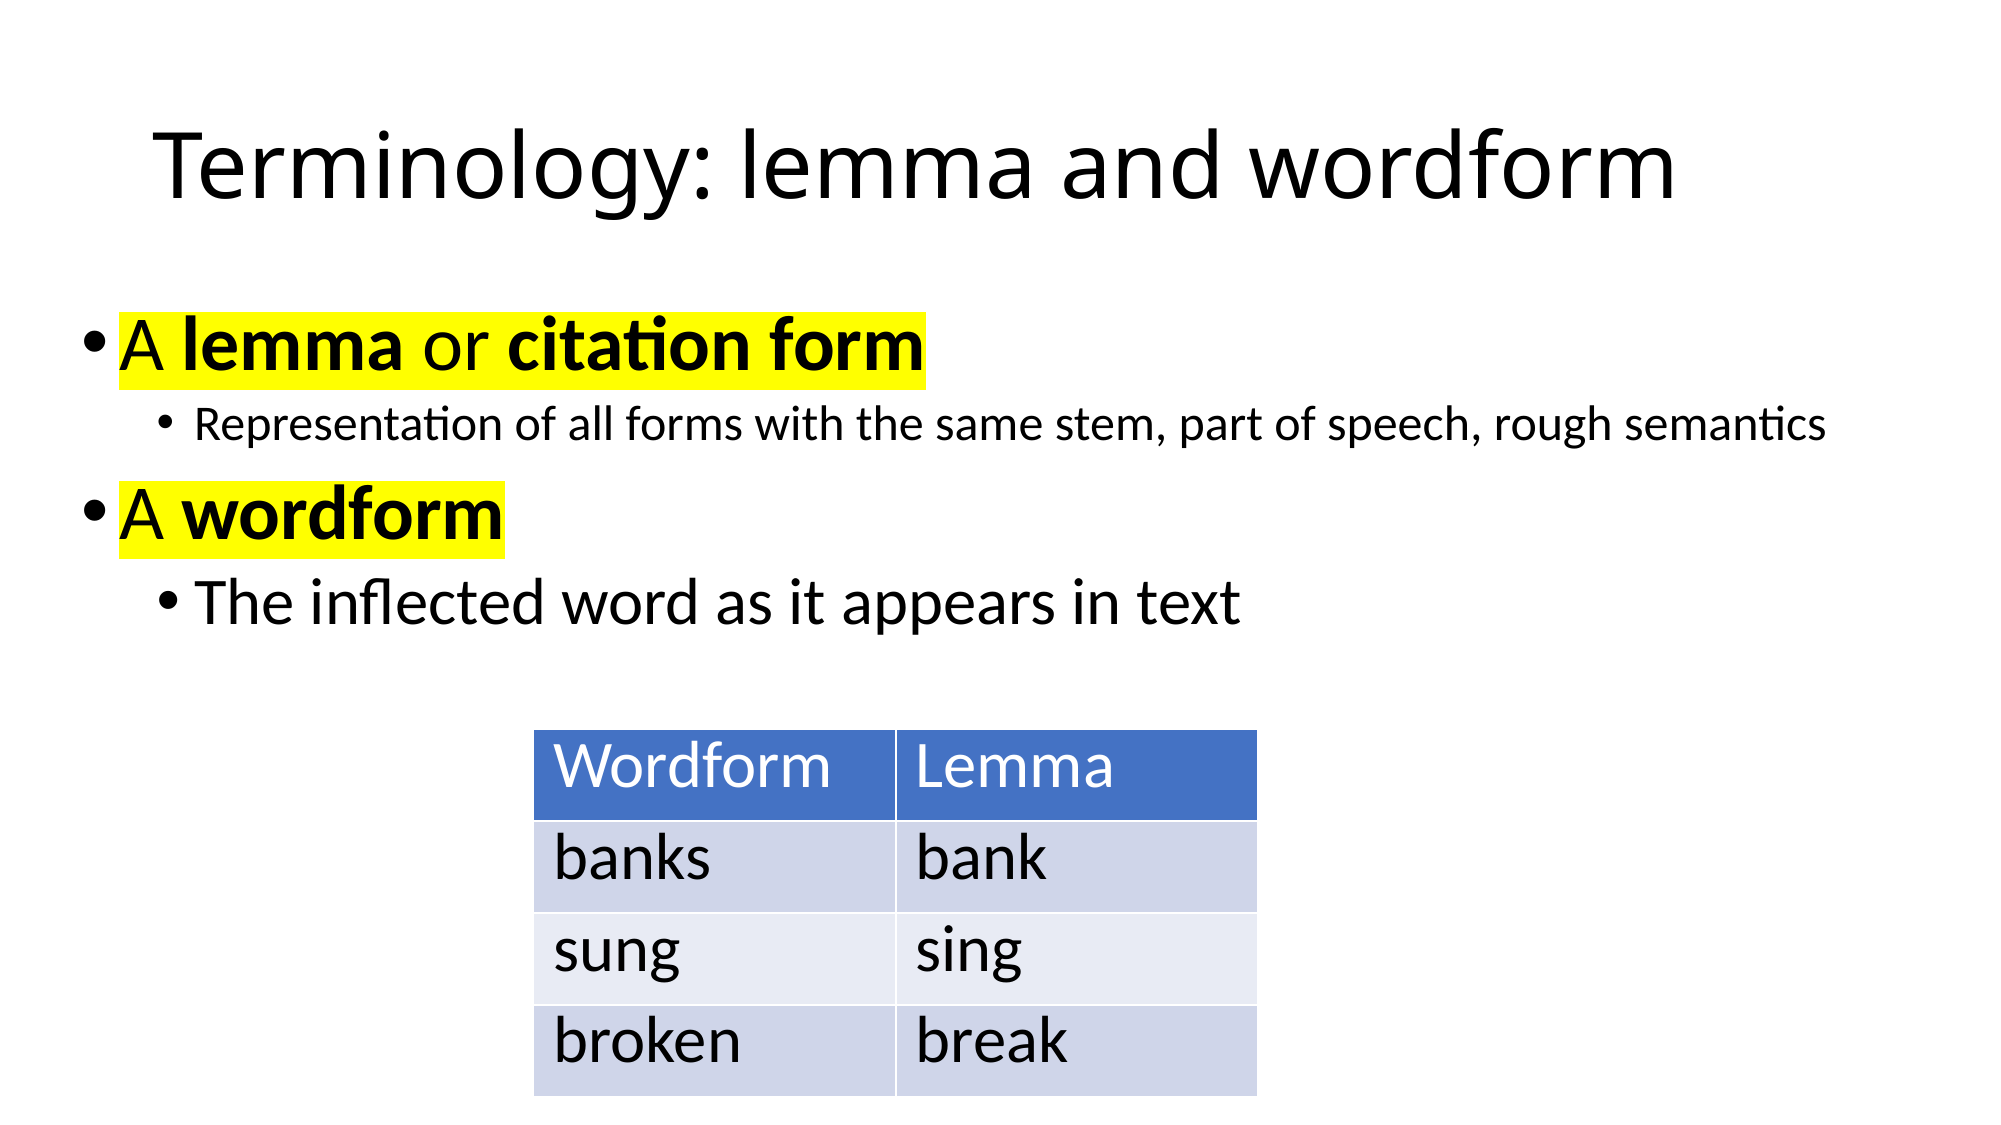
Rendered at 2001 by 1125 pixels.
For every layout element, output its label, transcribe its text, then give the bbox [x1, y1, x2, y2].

table_cell sing [897, 914, 1257, 1004]
table_header Wordform [534, 730, 895, 820]
table_cell bank [897, 822, 1257, 912]
table_cell broken [534, 1006, 895, 1096]
table_cell banks [534, 822, 895, 912]
table_header Lemma [897, 730, 1257, 820]
table_cell sung [534, 914, 895, 1004]
table_cell break [897, 1006, 1257, 1096]
title Terminology: lemma and wordform [137, 59, 1863, 278]
list A lemma or citation form Representation of all forms with the same stem, part of speech, rough semantics A wordform The inflected word as it appears in text [66, 295, 1934, 1080]
